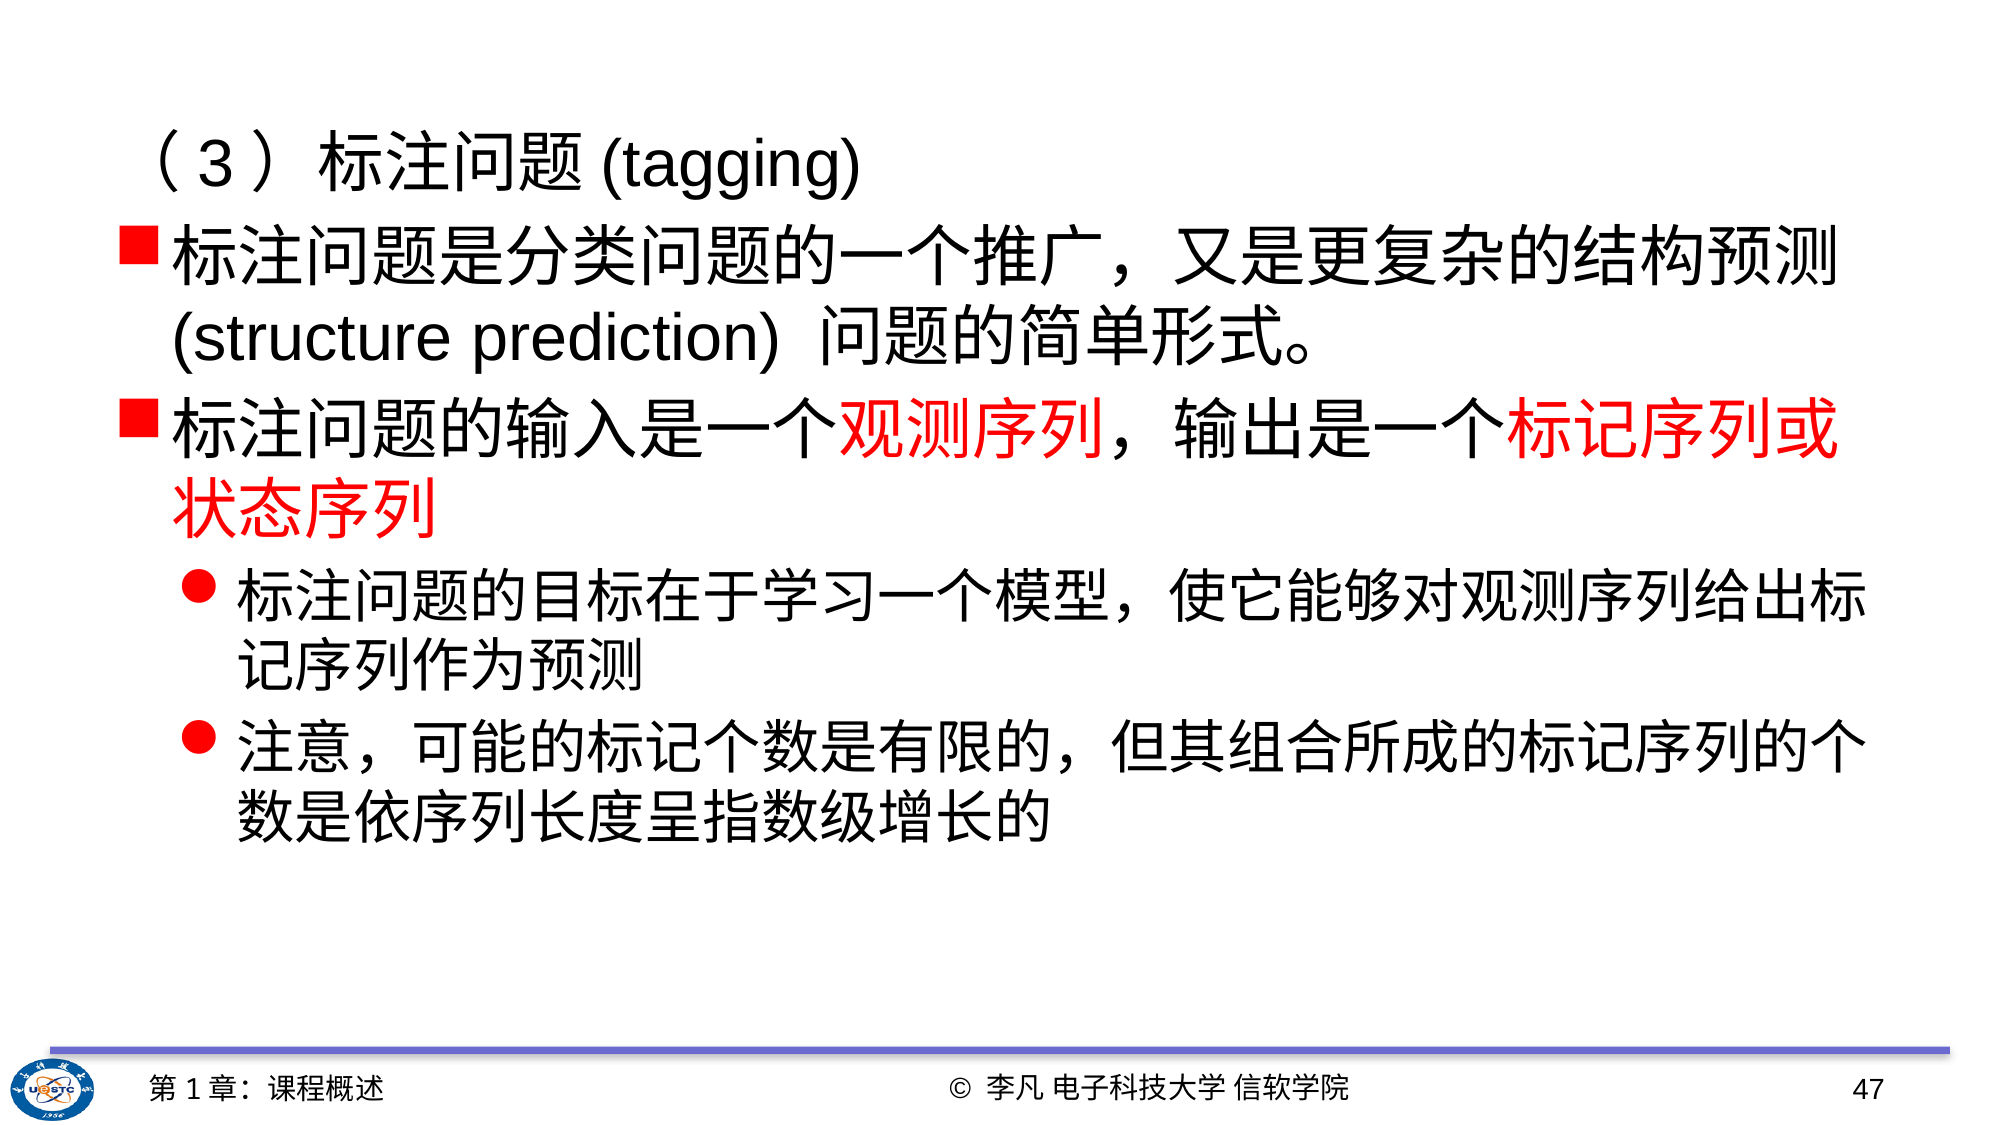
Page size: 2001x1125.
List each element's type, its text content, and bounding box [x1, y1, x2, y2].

list （3）标注问题(tagging) 标注问题是分类问题的一个推广，又是更复杂的结构预测(structure prediction) 问题的简单形式。 标注问题的输入是一个观测序列，输出是一个标记序列或状态序列 标注问题的目标在于学习一个模型，使它能够对观测序列给出标记序列作为预测 注意，可能的标记个数是有限的，但其组合所成的标记序列的个数是依序列长度呈指数级增长的 [99, 112, 1900, 1005]
slide_number 第1章：课程概述 [133, 1062, 651, 1105]
picture [10, 1058, 94, 1121]
slide_number 47 [1649, 1062, 1901, 1105]
footer © 李凡 电子科技大学 信软学院 [833, 1061, 1467, 1104]
